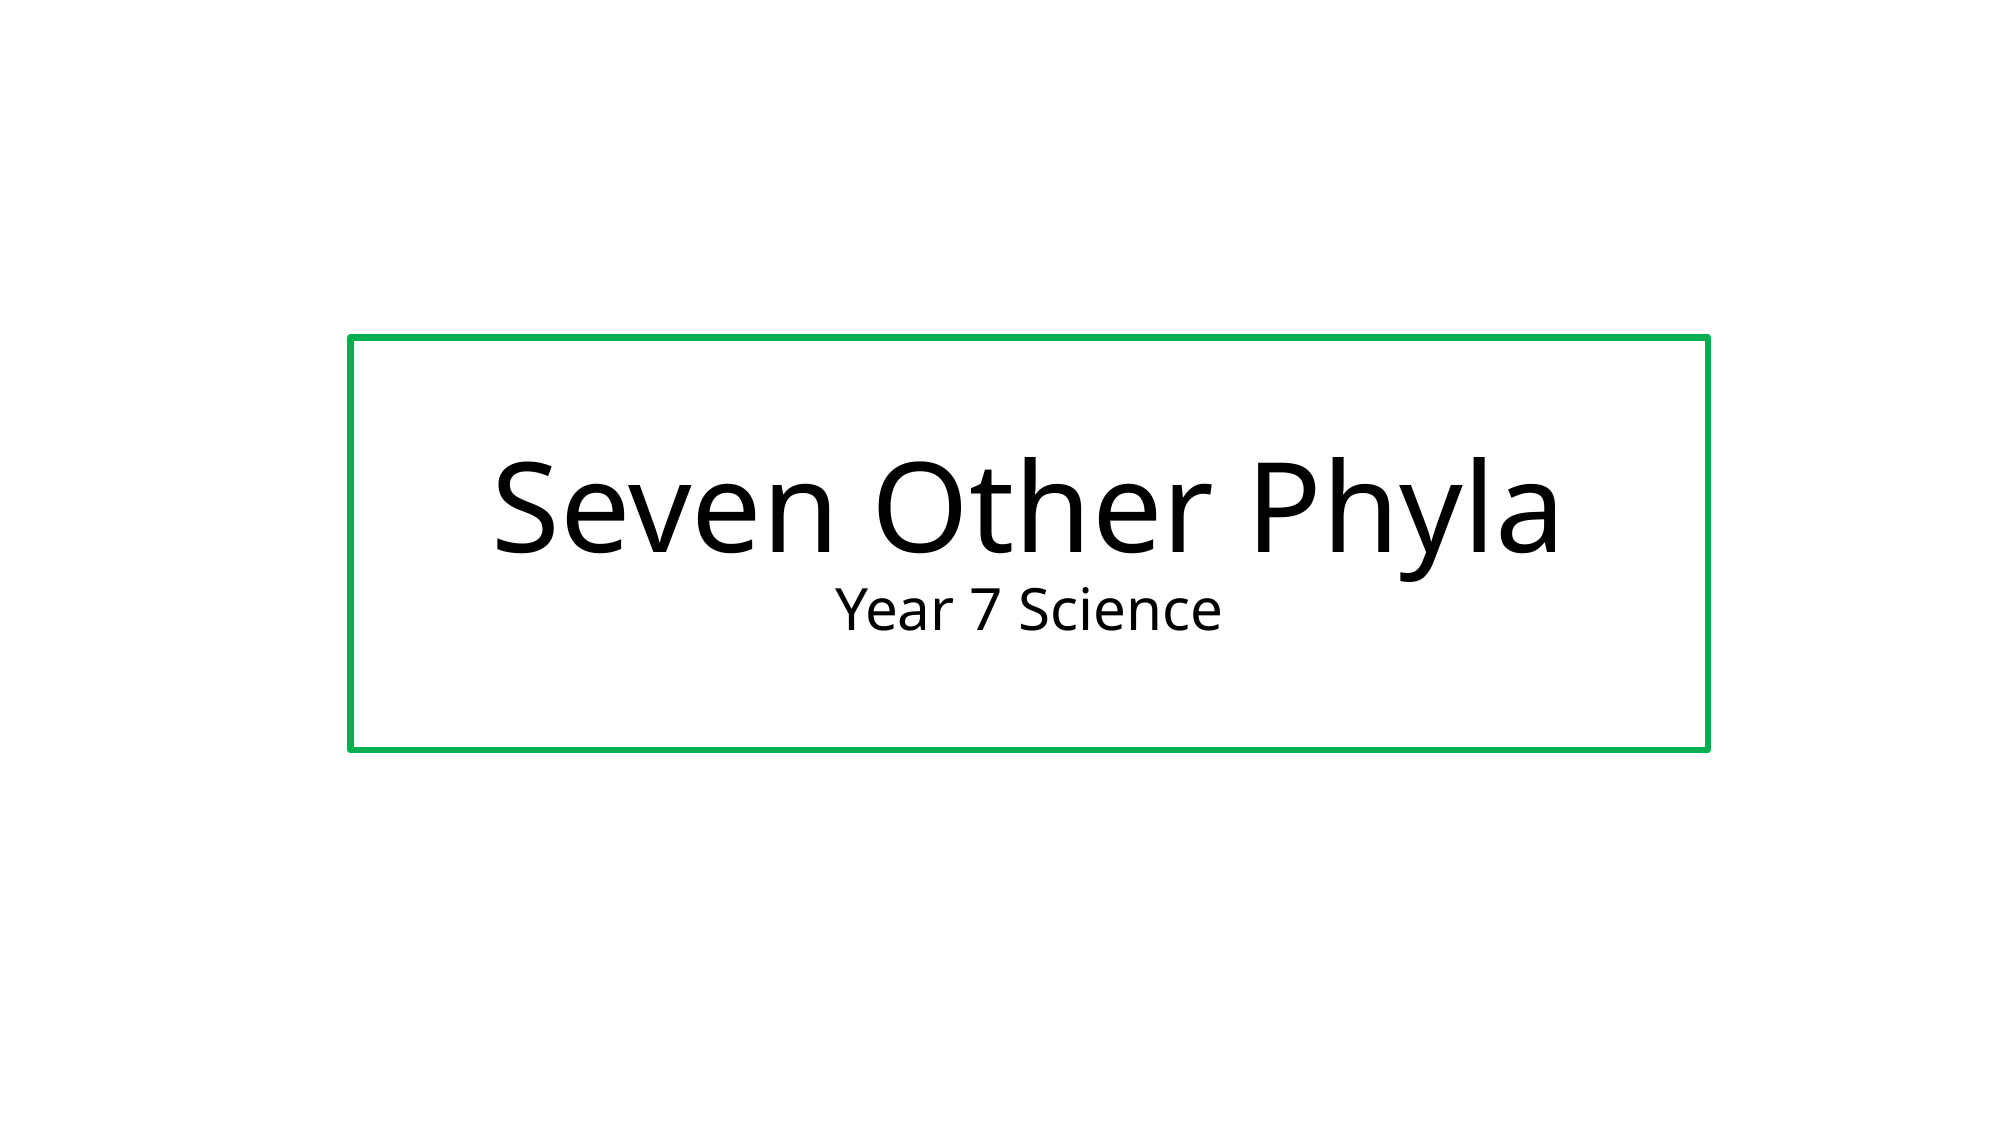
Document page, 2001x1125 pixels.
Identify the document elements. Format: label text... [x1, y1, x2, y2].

title Seven Other Phyla Year 7 Science [350, 337, 1708, 750]
